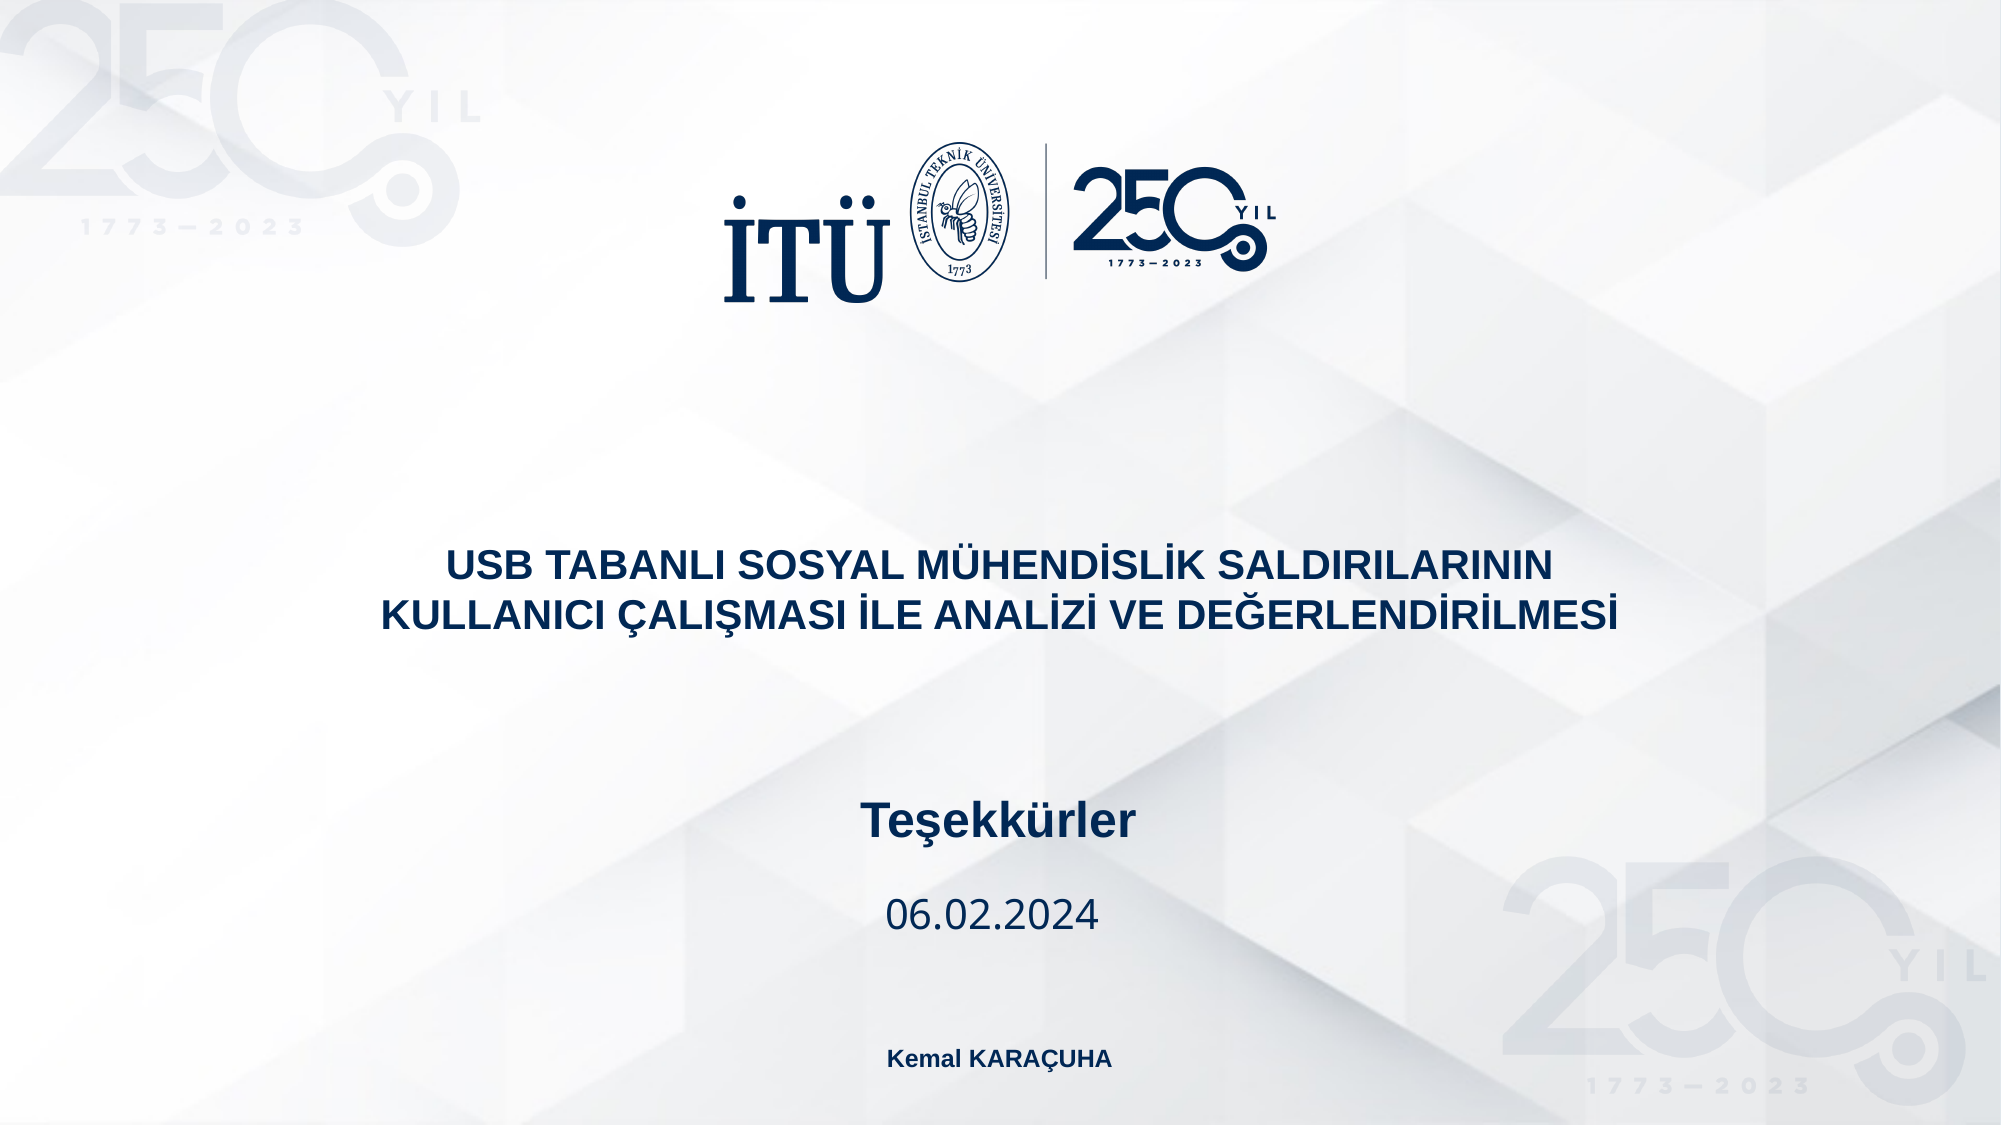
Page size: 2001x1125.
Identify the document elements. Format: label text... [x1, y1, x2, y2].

picture [0, 0, 2001, 1125]
text_box 06.02.2024 [651, 880, 1334, 946]
text_box USB TABANLI SOSYAL MÜHENDİSLİK SALDIRILARININ KULLANICI ÇALIŞMASI İLE ANALİZİ VE DEĞERLENDİRİLMESİ [342, 530, 1657, 646]
text_box Kemal KARAÇUHA [788, 1035, 1212, 1081]
